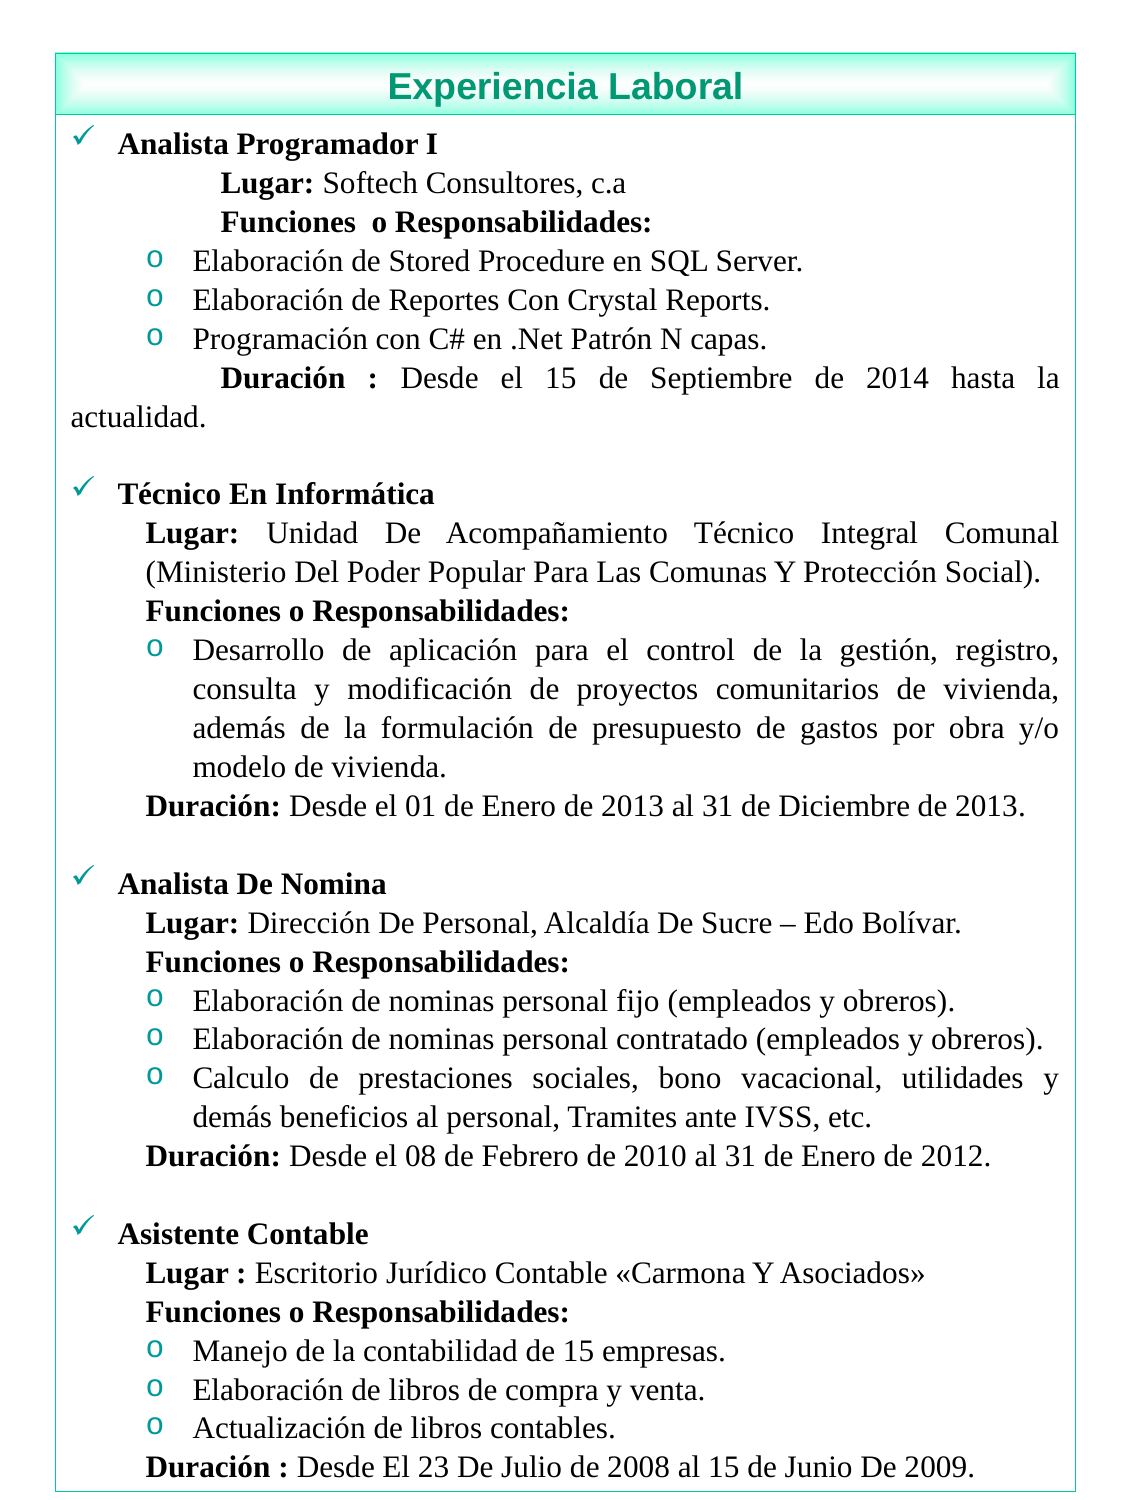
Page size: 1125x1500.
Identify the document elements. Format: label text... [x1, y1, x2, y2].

text_box Analista Programador I Lugar: Softech Consultores, c.a Funciones o Responsabilidades: Elaboración de Stored Procedure en SQL Server. Elaboración de Reportes Con Crystal Reports. Programación con C# en .Net Patrón N capas. Duración : Desde el 15 de Septiembre de 2014 hasta la actualidad. Técnico En Informática Lugar: Unidad De Acompañamiento Técnico Integral Comunal (Ministerio Del Poder Popular Para Las Comunas Y Protección Social). Funciones o Responsabilidades: Desarrollo de aplicación para el control de la gestión, registro, consulta y modificación de proyectos comunitarios de vivienda, además de la formulación de presupuesto de gastos por obra y/o modelo de vivienda. Duración: Desde el 01 de Enero de 2013 al 31 de Diciembre de 2013. Analista De Nomina Lugar: Dirección De Personal, Alcaldía De Sucre – Edo Bolívar. Funciones o Responsabilidades: Elaboración de nominas personal fijo (empleados y obreros). Elaboración de nominas personal contratado (empleados y obreros). Calculo de prestaciones sociales, bono vacacional, utilidades y demás beneficios al personal, Tramites ante IVSS, etc. Duración: Desde el 08 de Febrero de 2010 al 31 de Enero de 2012. Asistente Contable Lugar : Escritorio Jurídico Contable «Carmona Y Asociados» Funciones o Responsabilidades: Manejo de la contabilidad de 15 empresas. Elaboración de libros de compra y venta. Actualización de libros contables. Duración : Desde El 23 De Julio de 2008 al 15 de Junio De 2009. [55, 115, 1076, 1492]
text_box Experiencia Laboral [55, 53, 1076, 115]
